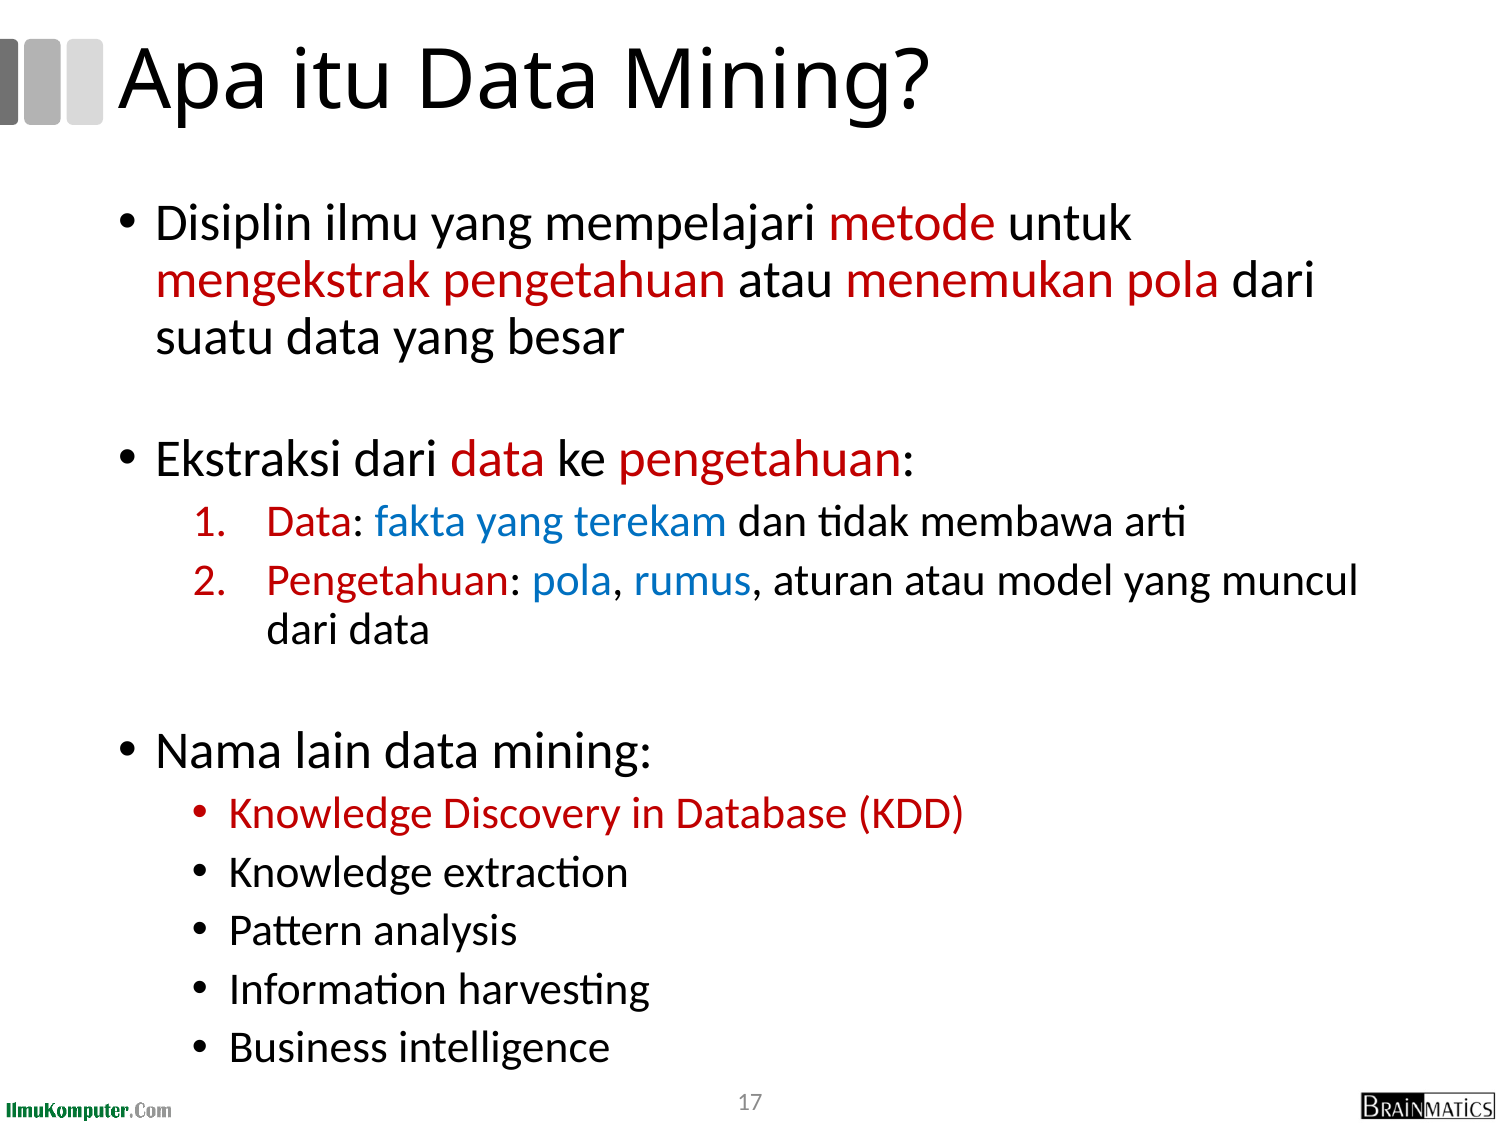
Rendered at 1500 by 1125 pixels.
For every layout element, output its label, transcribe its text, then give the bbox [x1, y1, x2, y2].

picture [4, 1095, 173, 1125]
list Disiplin ilmu yang mempelajari metode untuk mengekstrak pengetahuan atau menemukan pola dari suatu data yang besar Ekstraksi dari data ke pengetahuan: Data: fakta yang terekam dan tidak membawa arti Pengetahuan: pola, rumus, aturan atau model yang muncul dari data Nama lain data mining: Knowledge Discovery in Database (KDD) Knowledge extraction Pattern analysis Information harvesting Business intelligence [103, 187, 1397, 1088]
slide_number 17 [581, 1074, 919, 1125]
picture [1358, 1089, 1498, 1123]
title Apa itu Data Mining? [103, 24, 1498, 138]
